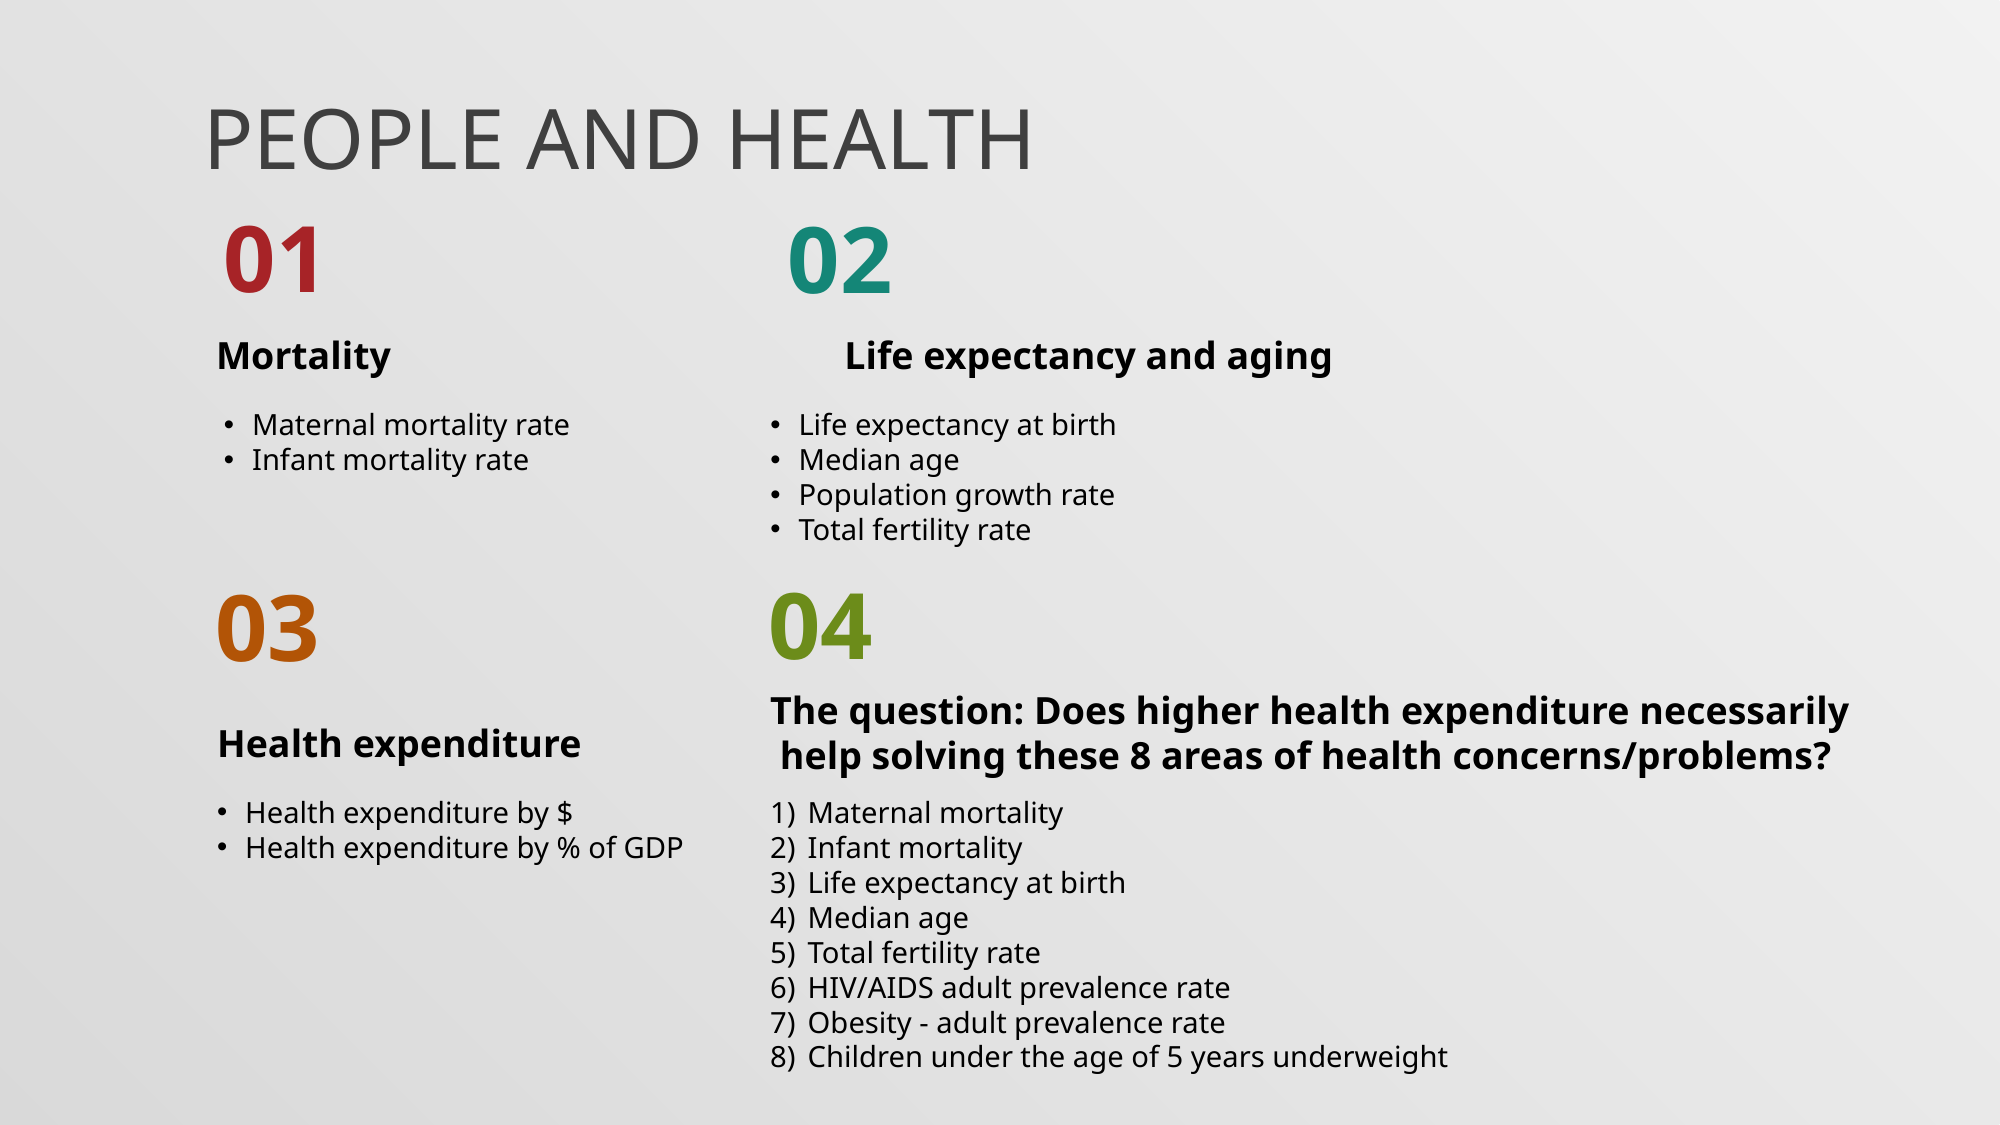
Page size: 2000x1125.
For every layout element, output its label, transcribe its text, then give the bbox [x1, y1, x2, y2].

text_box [202, 193, 888, 873]
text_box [755, 194, 1875, 1085]
title People and Health [188, 0, 1789, 196]
